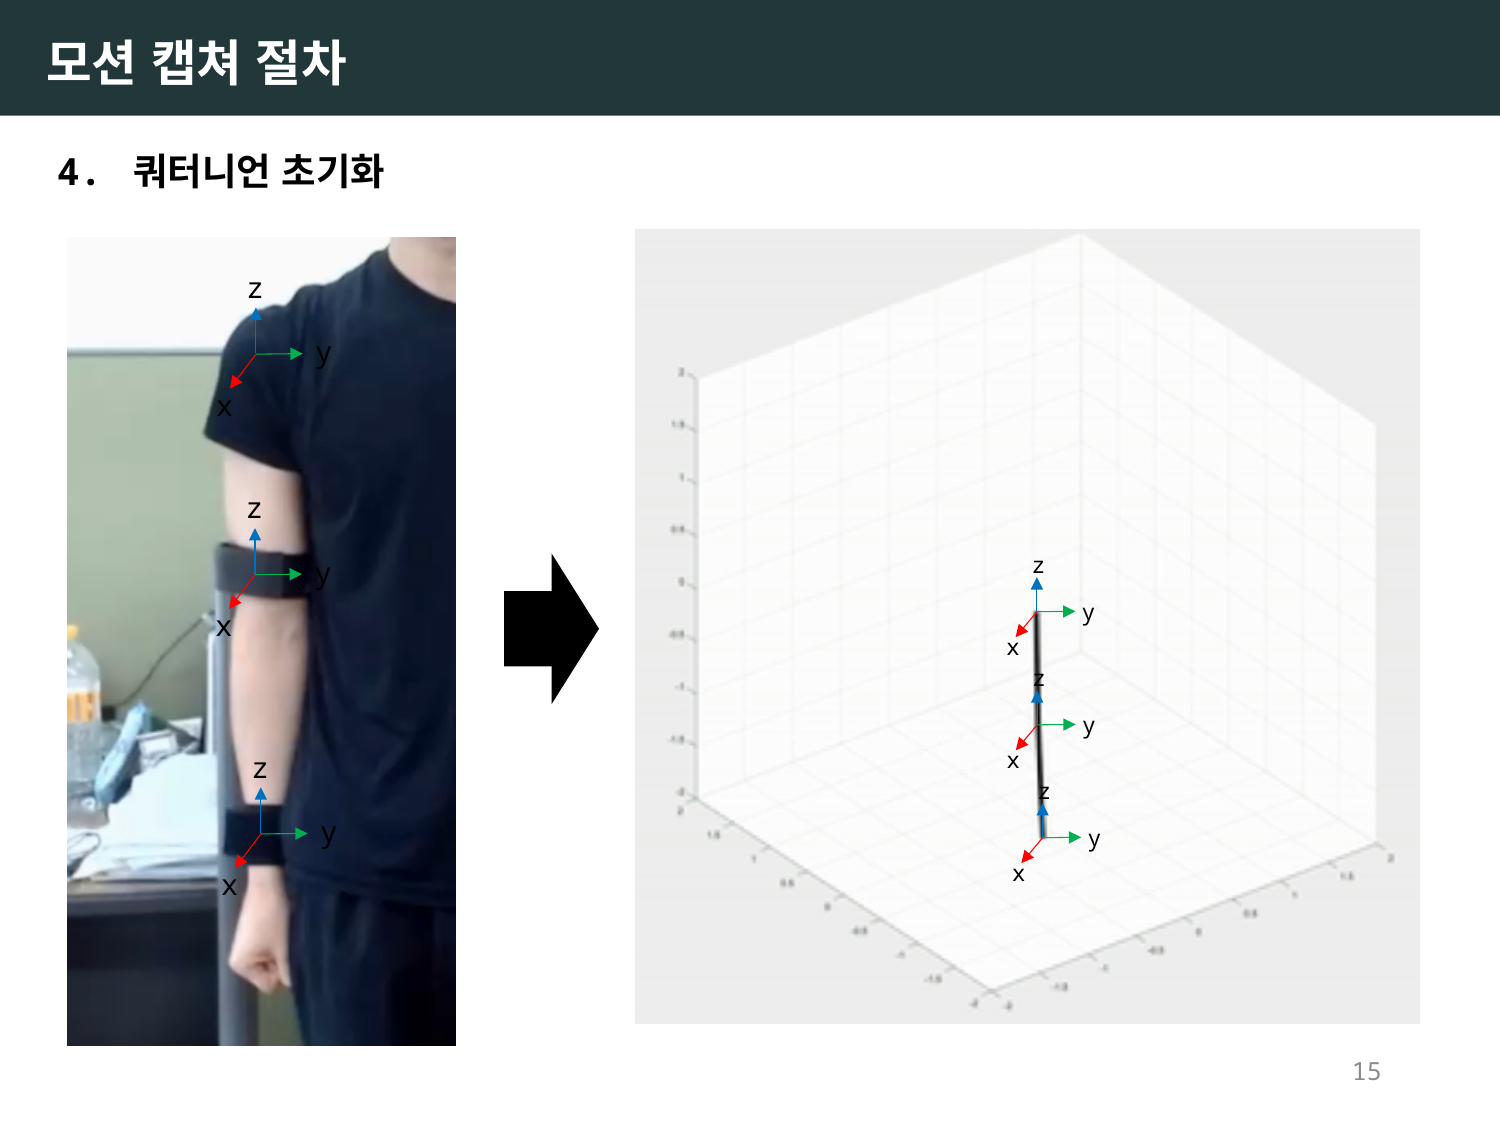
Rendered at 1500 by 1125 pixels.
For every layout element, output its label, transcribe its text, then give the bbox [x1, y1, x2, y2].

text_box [635, 229, 1420, 1028]
text_box 4. 쿼터니언 초기화 [42, 135, 1305, 200]
text_box 모션 캡쳐 절차 [42, 27, 706, 92]
text_box [503, 549, 601, 708]
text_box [67, 238, 456, 1046]
slide_number 15 [1059, 1042, 1397, 1103]
